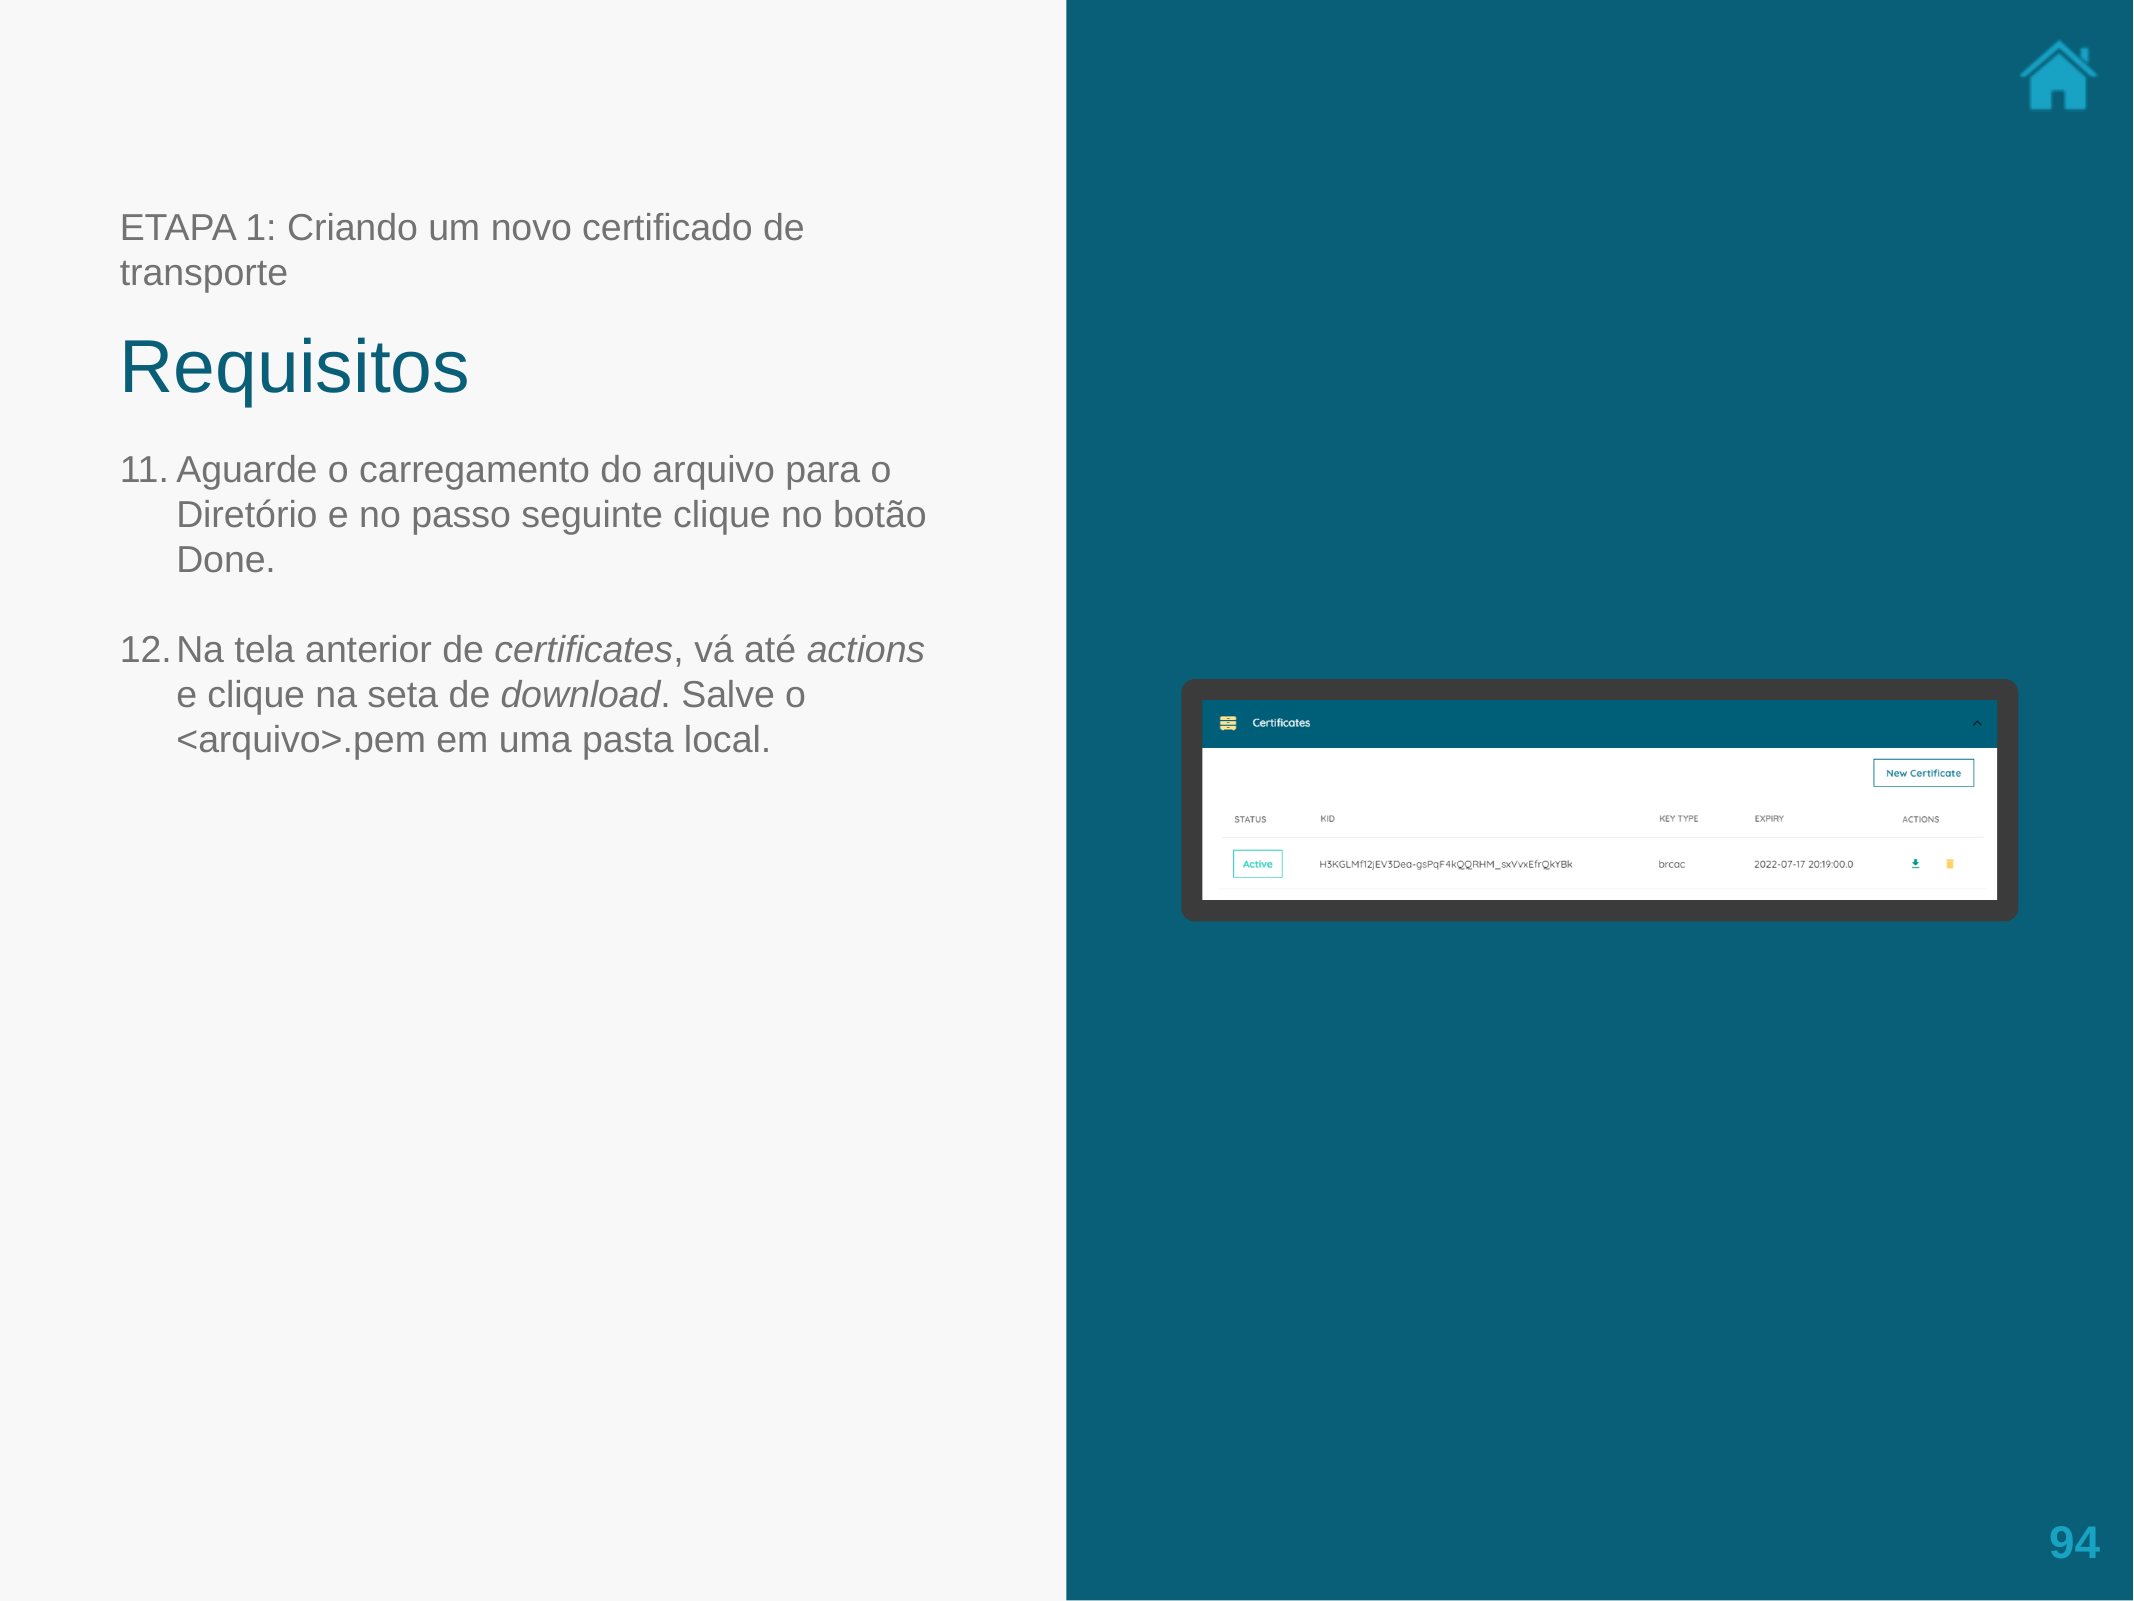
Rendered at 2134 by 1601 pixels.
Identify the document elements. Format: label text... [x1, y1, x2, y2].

text_box [1977, 0, 2134, 145]
text_box Aguarde o carregamento do arquivo para o Diretório e no passo seguinte clique no botão Done. Na tela anterior de certificates, vá até actions e clique na seta de download. Salve o <arquivo>.pem em uma pasta local. [119, 445, 947, 896]
text_box Requisitos [119, 318, 481, 409]
slide_number 94 [1979, 1504, 2101, 1576]
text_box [1181, 678, 2019, 922]
text_box ETAPA 1: Criando um novo certificado de transporte [119, 202, 924, 293]
